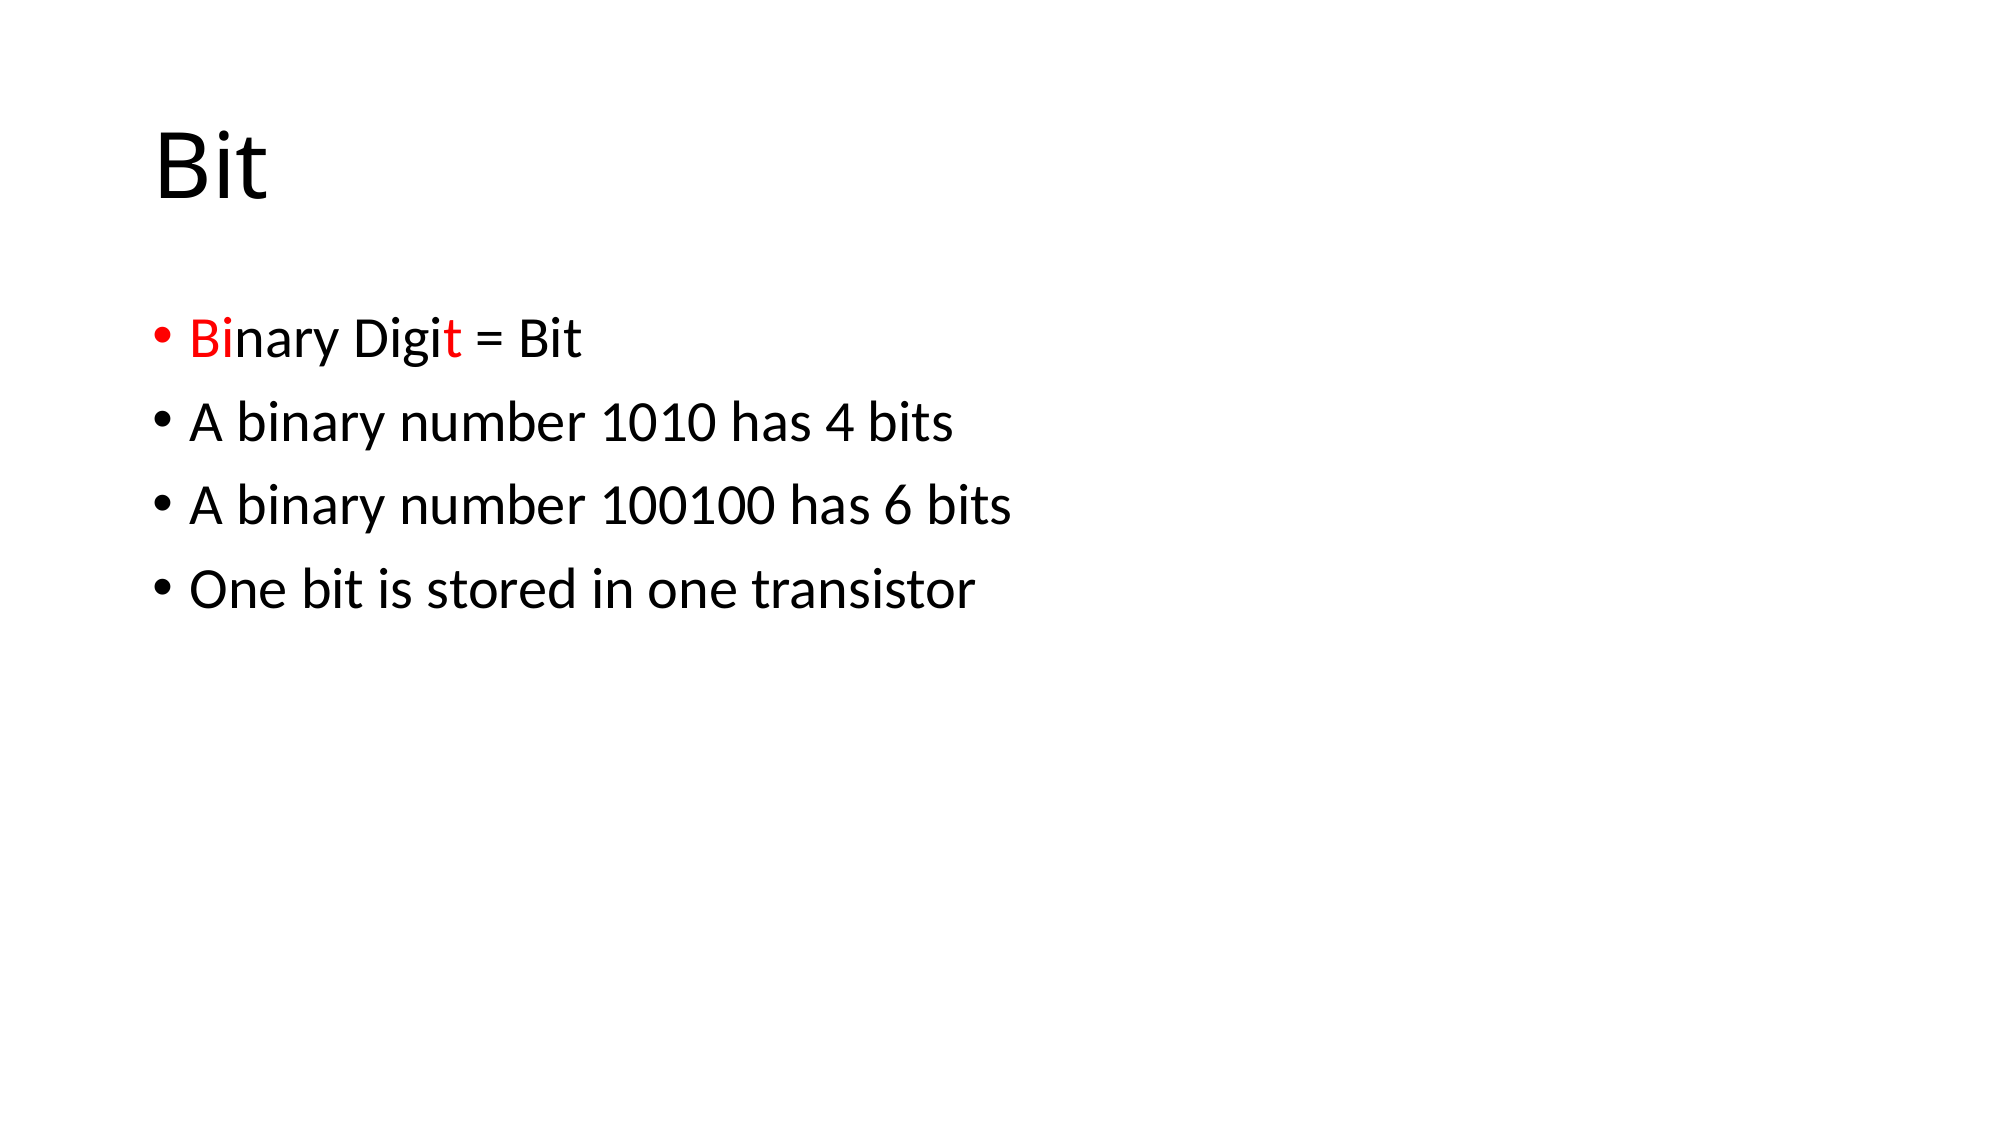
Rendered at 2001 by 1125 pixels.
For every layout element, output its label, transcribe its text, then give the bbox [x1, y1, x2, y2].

title Bit [137, 59, 1863, 278]
list Binary Digit = Bit A binary number 1010 has 4 bits A binary number 100100 has 6 bits One bit is stored in one transistor [137, 299, 1863, 1014]
